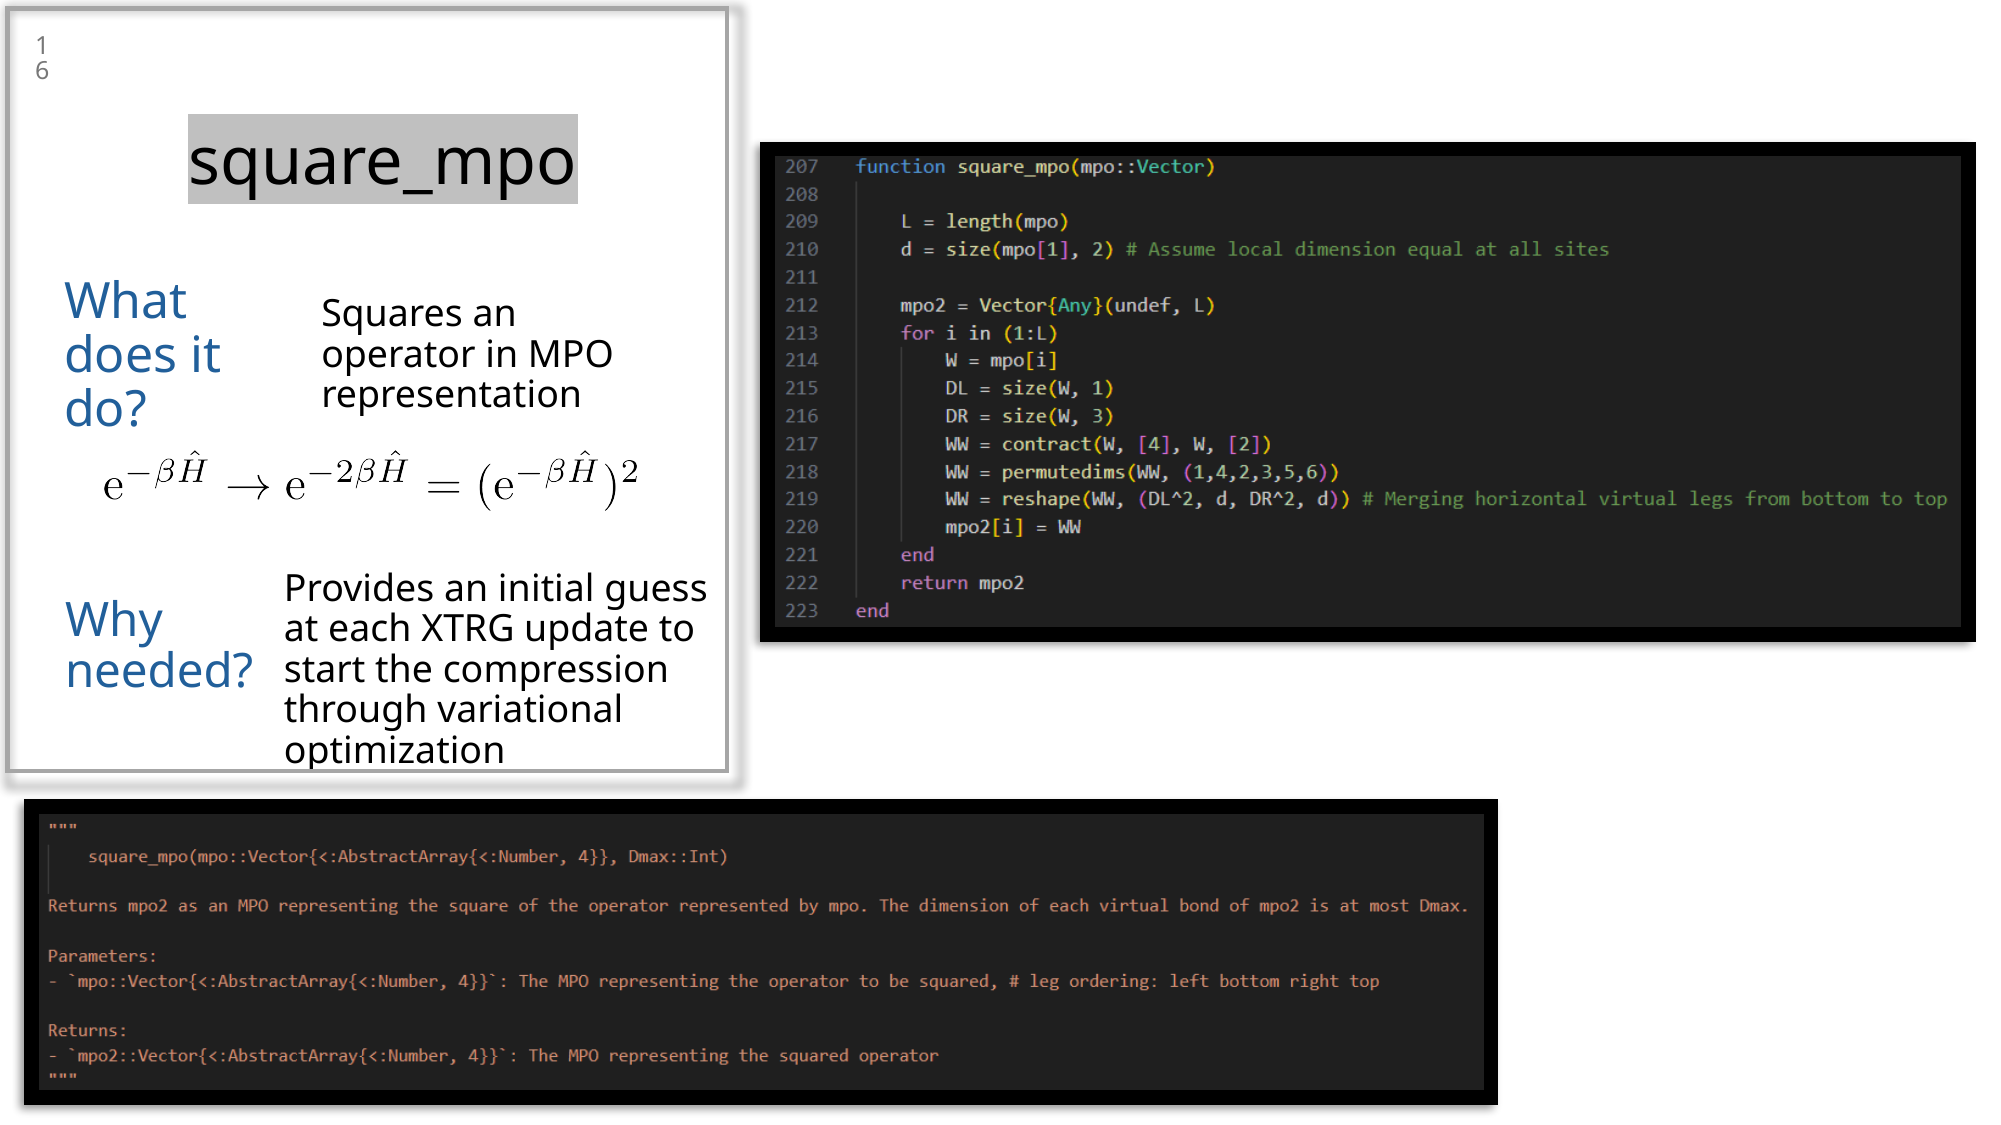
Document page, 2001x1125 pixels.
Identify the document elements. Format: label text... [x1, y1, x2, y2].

picture [103, 450, 637, 512]
picture [38, 813, 1485, 1091]
text_box Provides an initial guess at each XTRG update to start the compression through variational optimization [268, 793, 726, 798]
text_box [6, 7, 729, 772]
picture [774, 155, 1962, 628]
